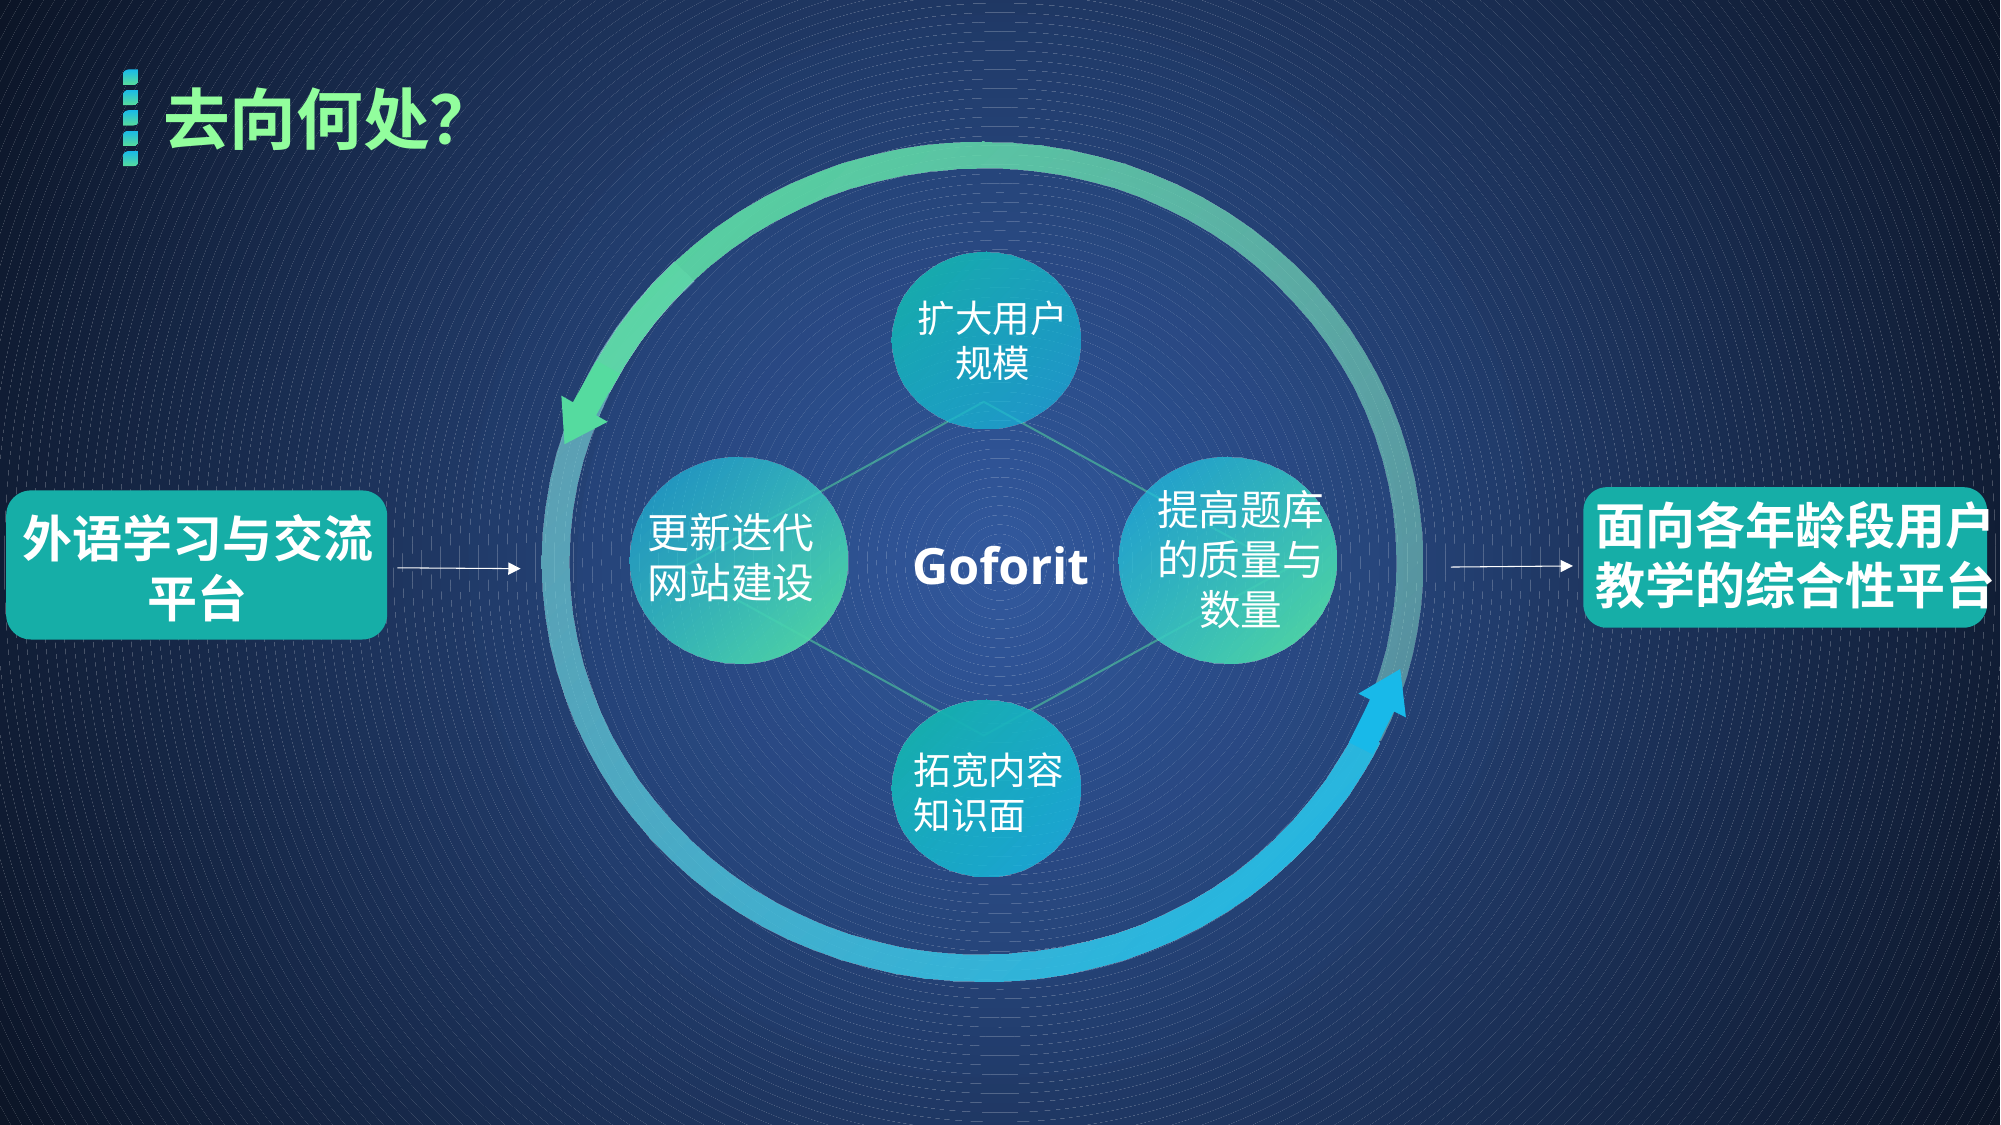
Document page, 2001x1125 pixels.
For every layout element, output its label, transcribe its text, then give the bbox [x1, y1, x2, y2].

text_box [693, 982, 1307, 1079]
text_box [939, 982, 1041, 986]
text_box 去向何处？ [148, 70, 876, 141]
text_box [761, 13, 1346, 141]
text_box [0, 141, 2000, 982]
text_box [123, 69, 139, 167]
